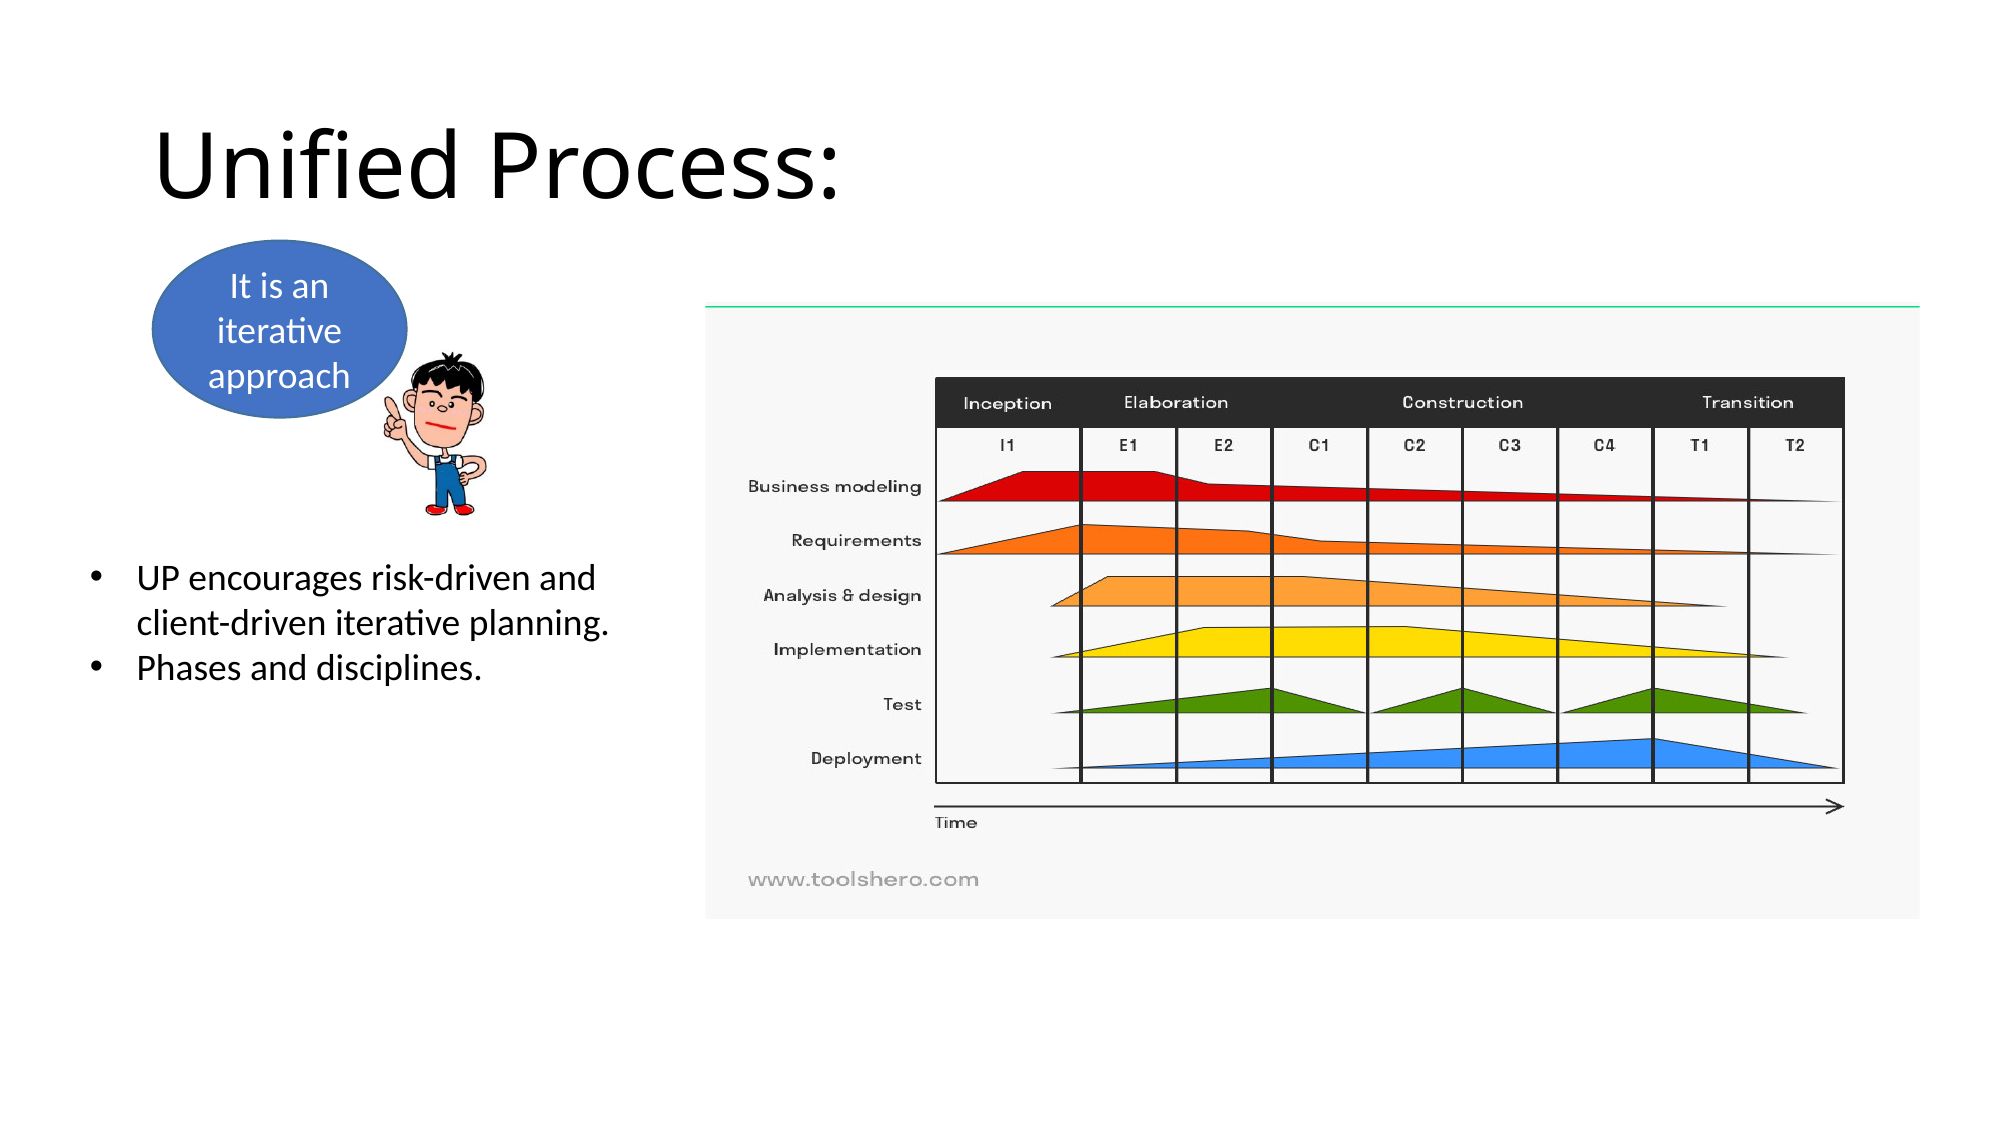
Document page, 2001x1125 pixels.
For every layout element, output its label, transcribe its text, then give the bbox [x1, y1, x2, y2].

picture [356, 338, 531, 529]
text_box It is an iterative approach [152, 240, 407, 418]
picture [705, 302, 1920, 919]
text_box UP encourages risk-driven and client-driven iterative planning. Phases and disciplines. [74, 545, 638, 696]
title Unified Process: [137, 59, 1863, 278]
